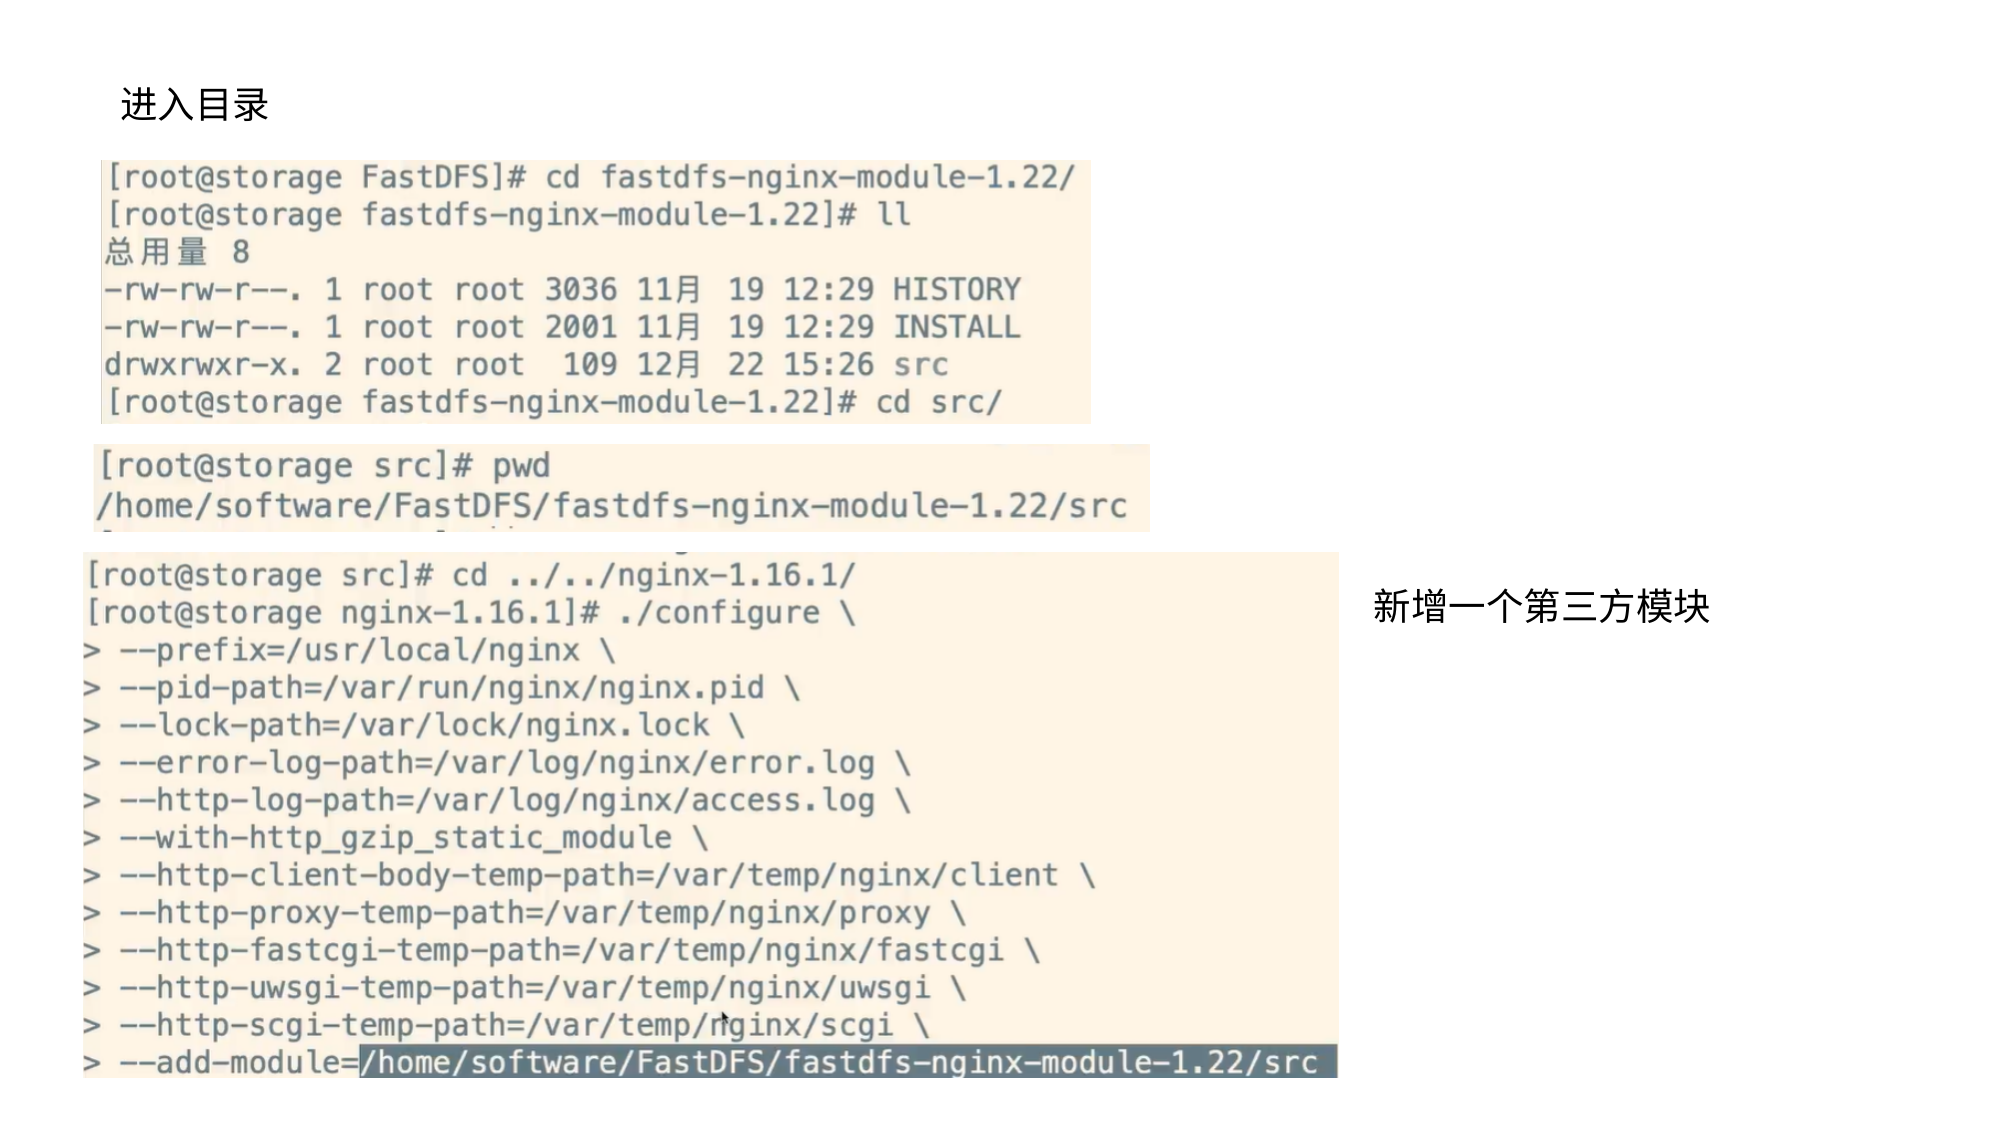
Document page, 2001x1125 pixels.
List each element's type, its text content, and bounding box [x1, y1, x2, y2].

picture [93, 444, 1150, 533]
picture [101, 160, 1091, 424]
text_box 进入目录 [105, 73, 523, 134]
picture [83, 552, 1339, 1078]
text_box 新增一个第三方模块 [1358, 575, 1726, 636]
